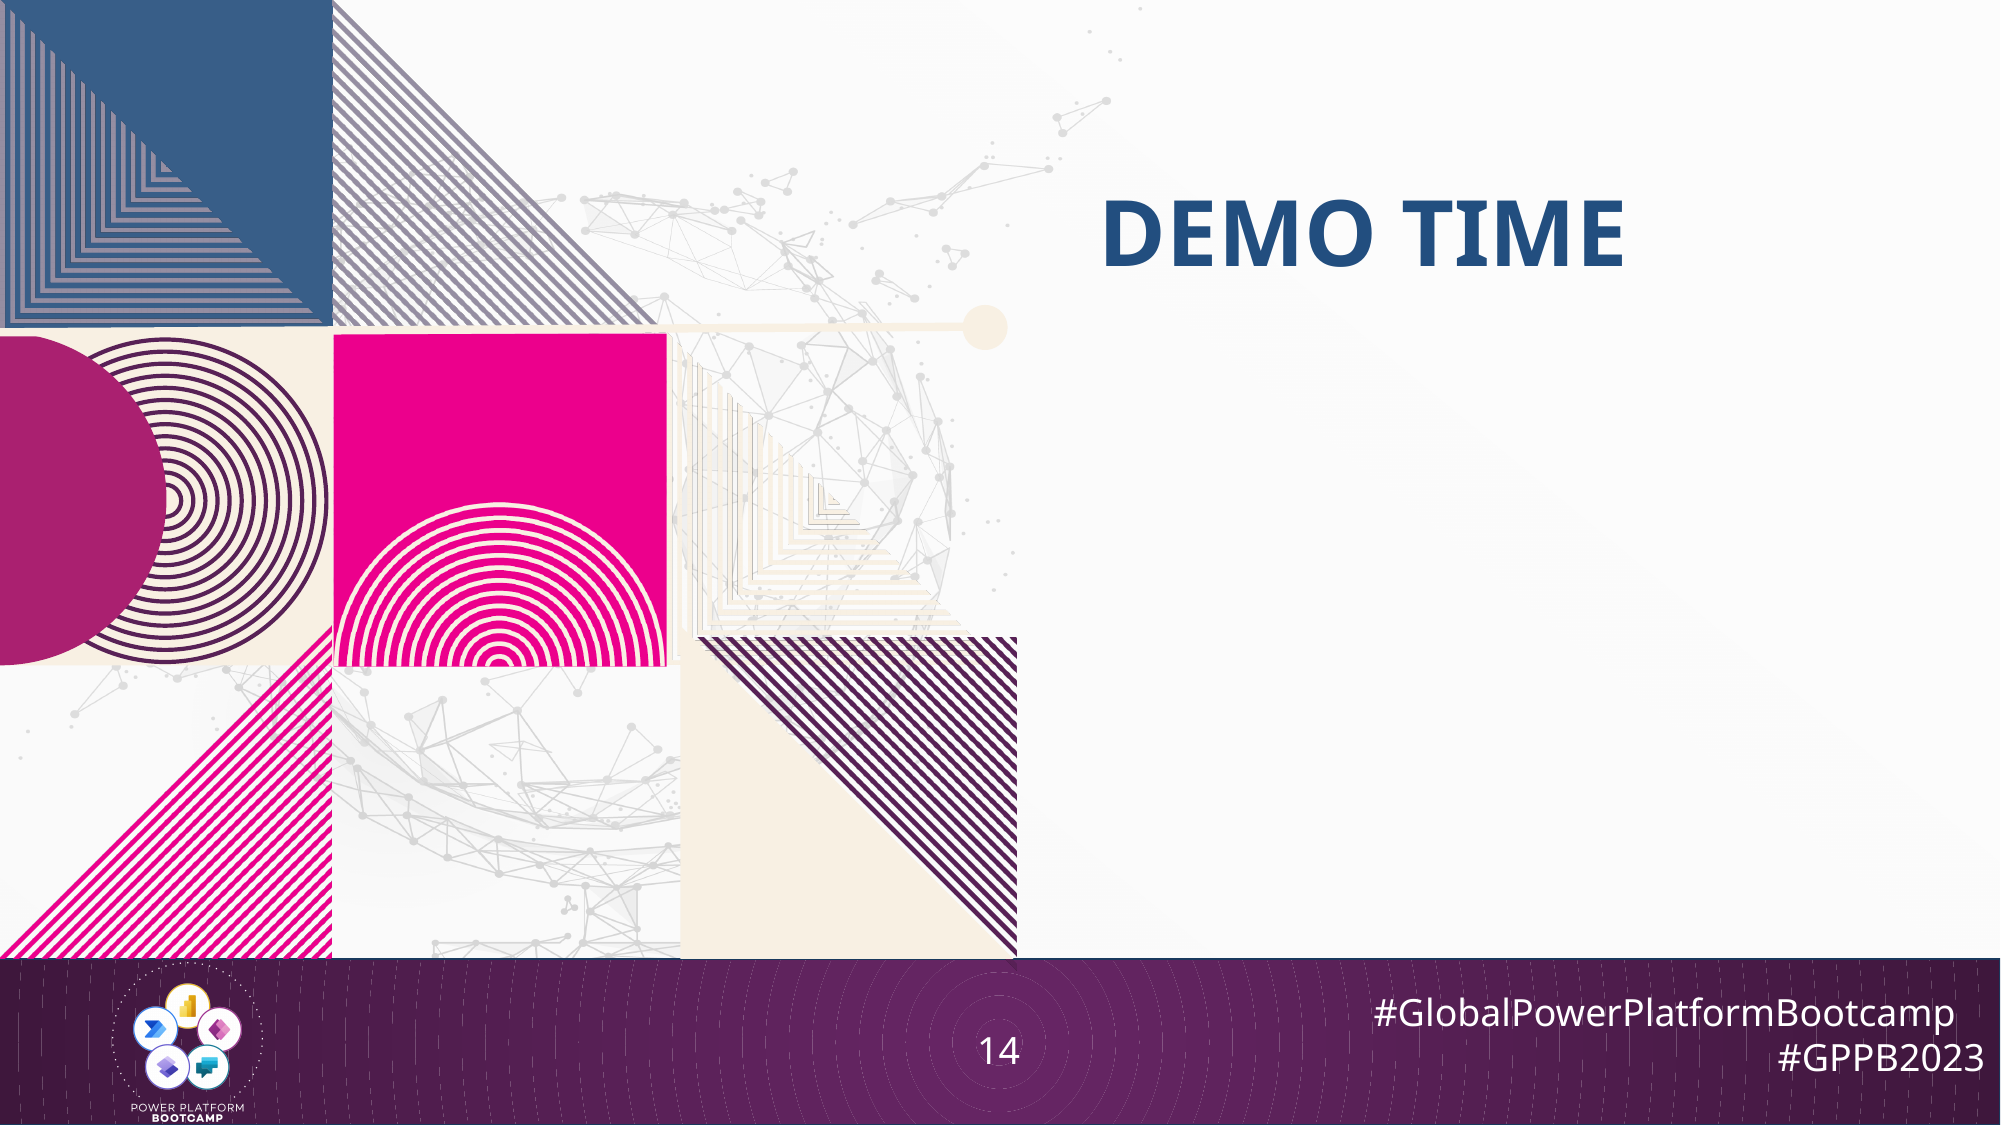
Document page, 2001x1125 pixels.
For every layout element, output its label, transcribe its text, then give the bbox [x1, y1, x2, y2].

picture [0, 625, 332, 959]
picture [0, 0, 666, 328]
text_box 14 [962, 1019, 1038, 1080]
title Demo Time [1083, 180, 1921, 552]
picture [333, 502, 665, 667]
picture [667, 332, 1017, 971]
picture [112, 962, 263, 1122]
